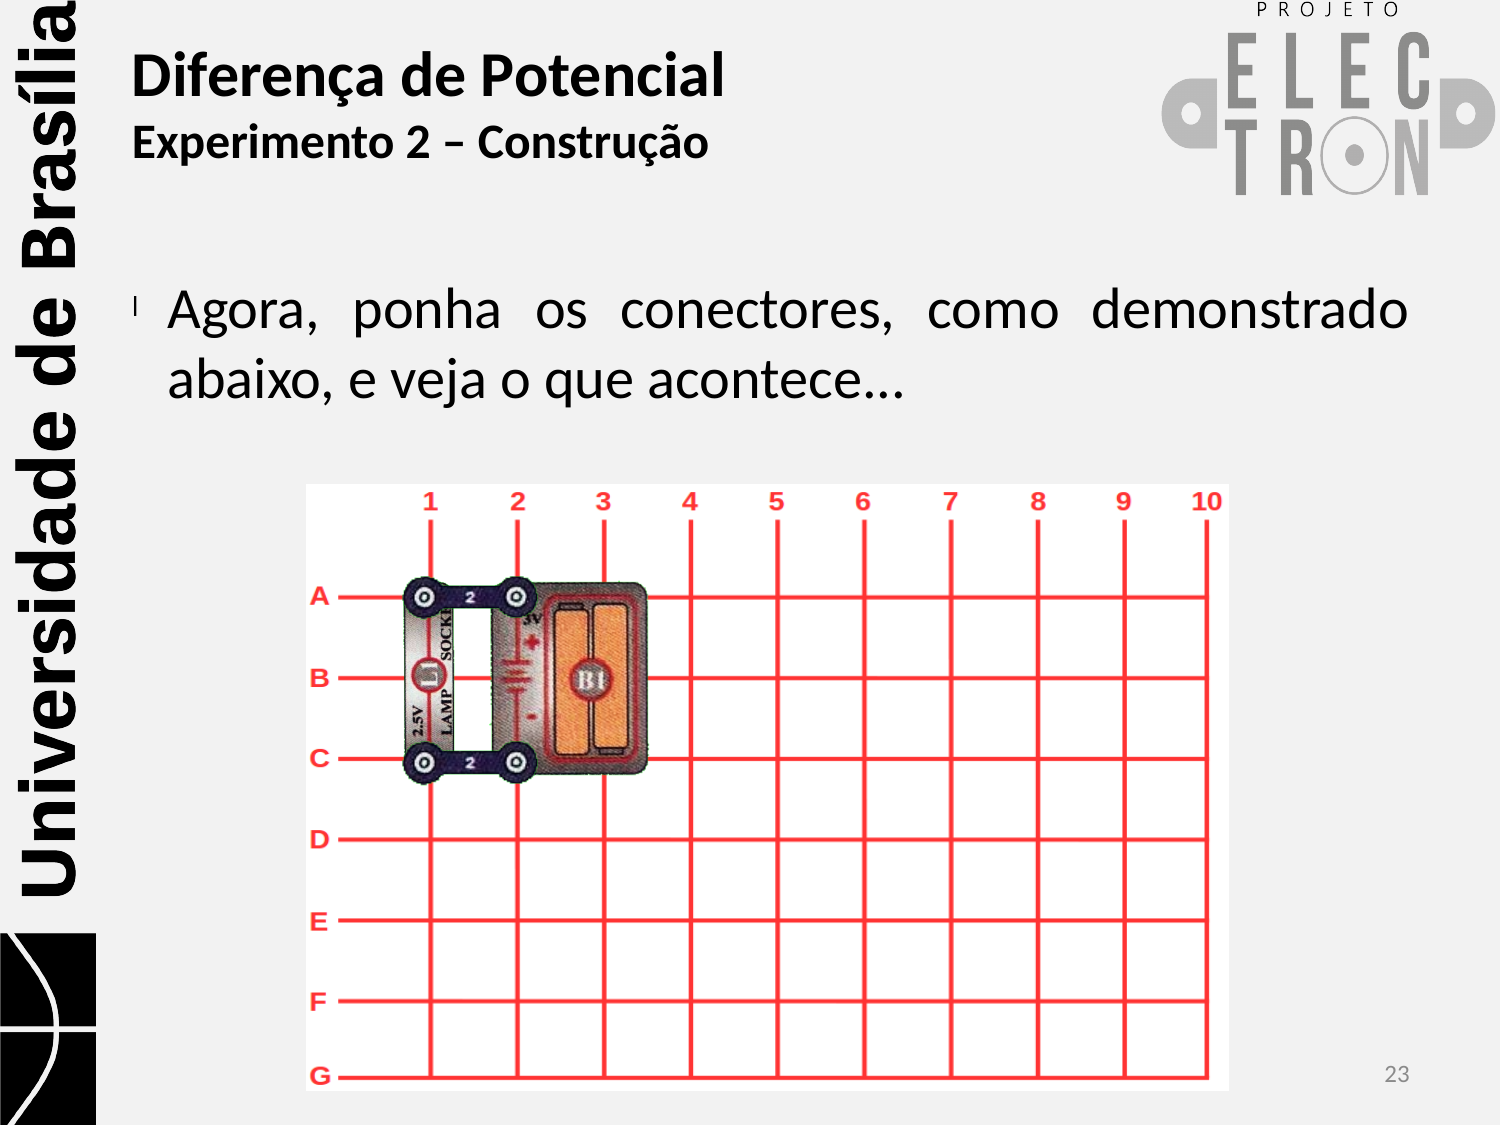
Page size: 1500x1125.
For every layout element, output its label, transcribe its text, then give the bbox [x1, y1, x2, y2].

text_box Agora, ponha os conectores, como demonstrado abaixo, e veja o que acontece... [117, 262, 1425, 1005]
picture [1157, 0, 1500, 197]
text_box <número> [1074, 1042, 1425, 1103]
picture [1, 1, 96, 1124]
picture [305, 483, 1229, 1092]
text_box Diferença de Potencial Experimento 2 – Construção [117, 23, 1125, 178]
